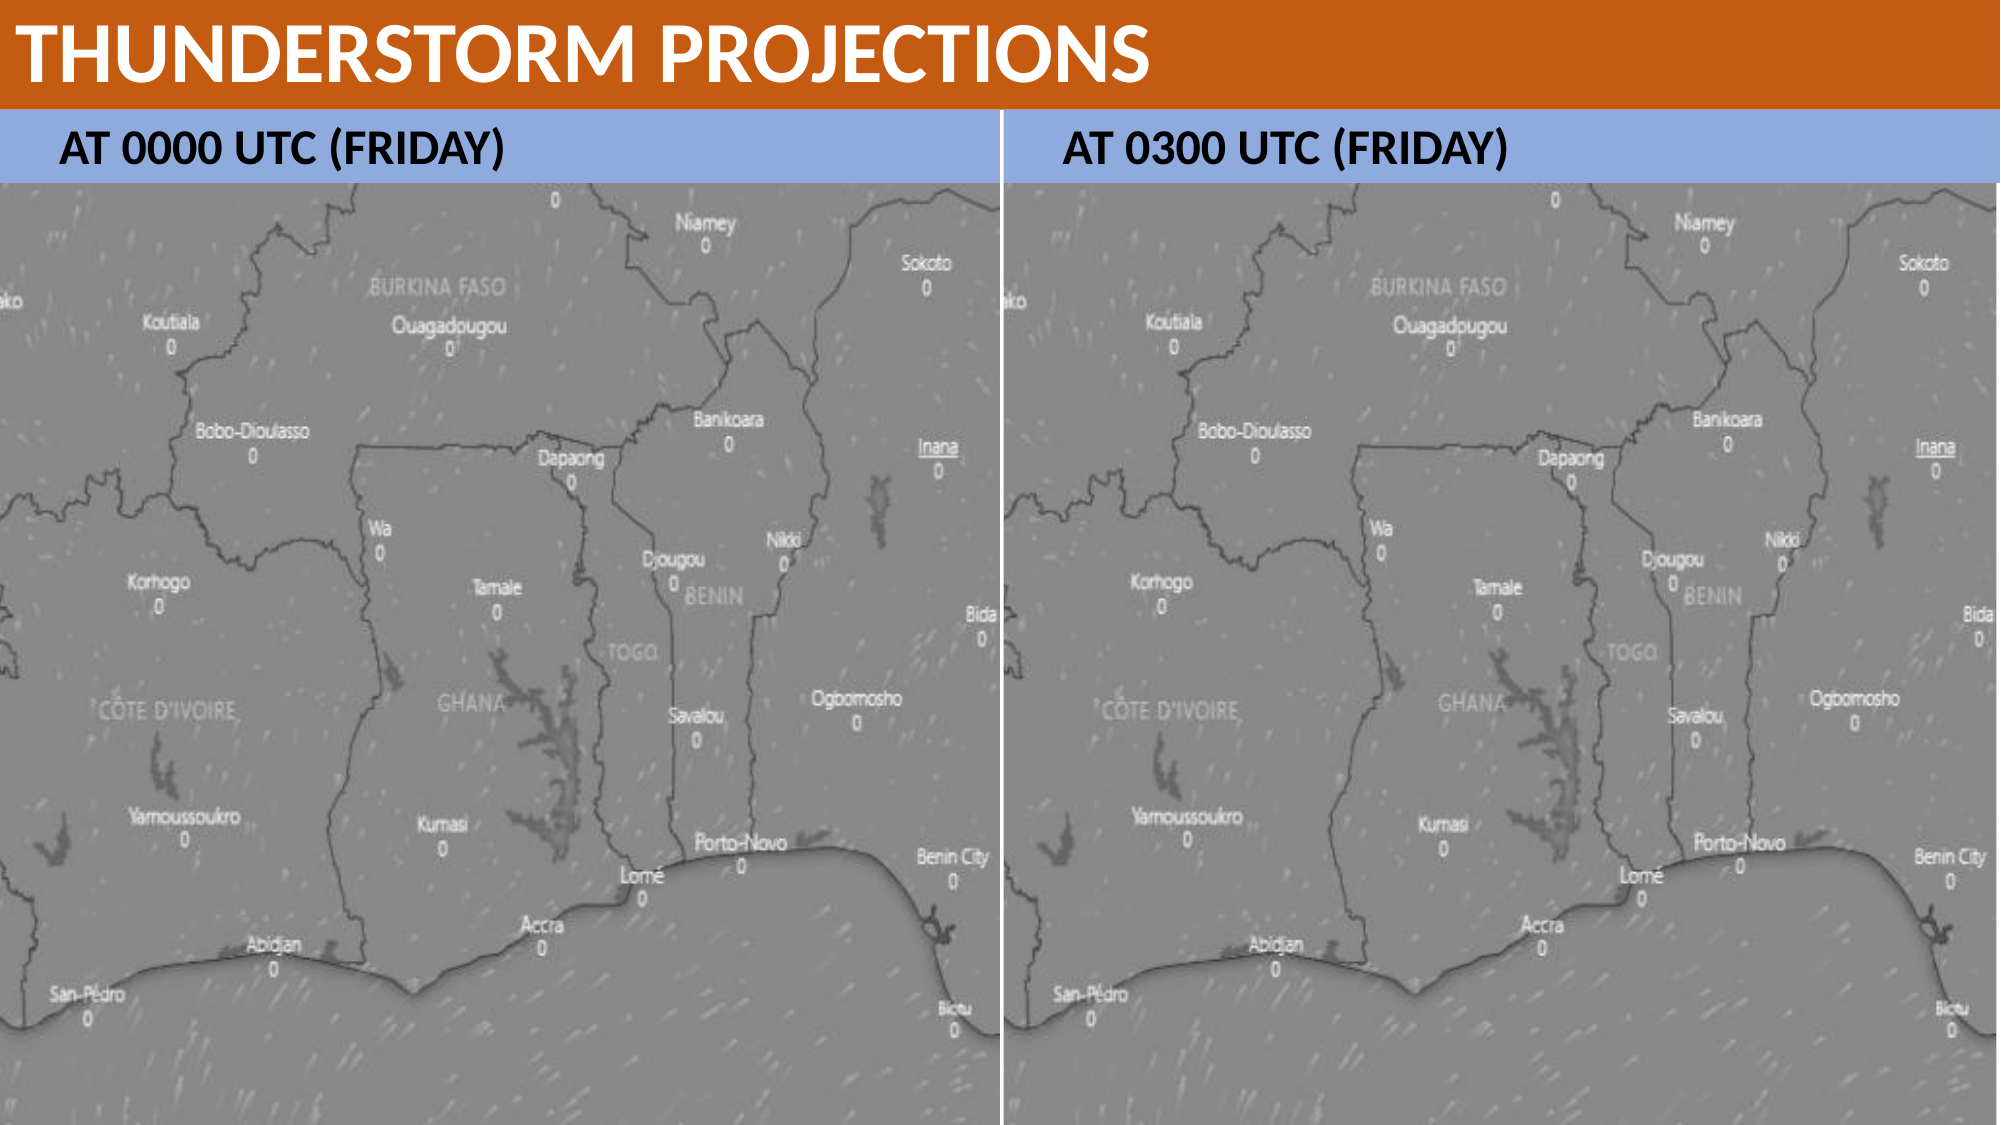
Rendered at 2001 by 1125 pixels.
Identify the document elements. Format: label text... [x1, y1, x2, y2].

picture [1003, 182, 1997, 1125]
picture [0, 182, 1001, 1125]
list AT 0300 UTC (FRIDAY) [1003, 109, 2000, 184]
list AT 0000 UTC (FRIDAY) [0, 109, 1000, 182]
title THUNDERSTORM PROJECTIONS [0, 0, 2000, 110]
